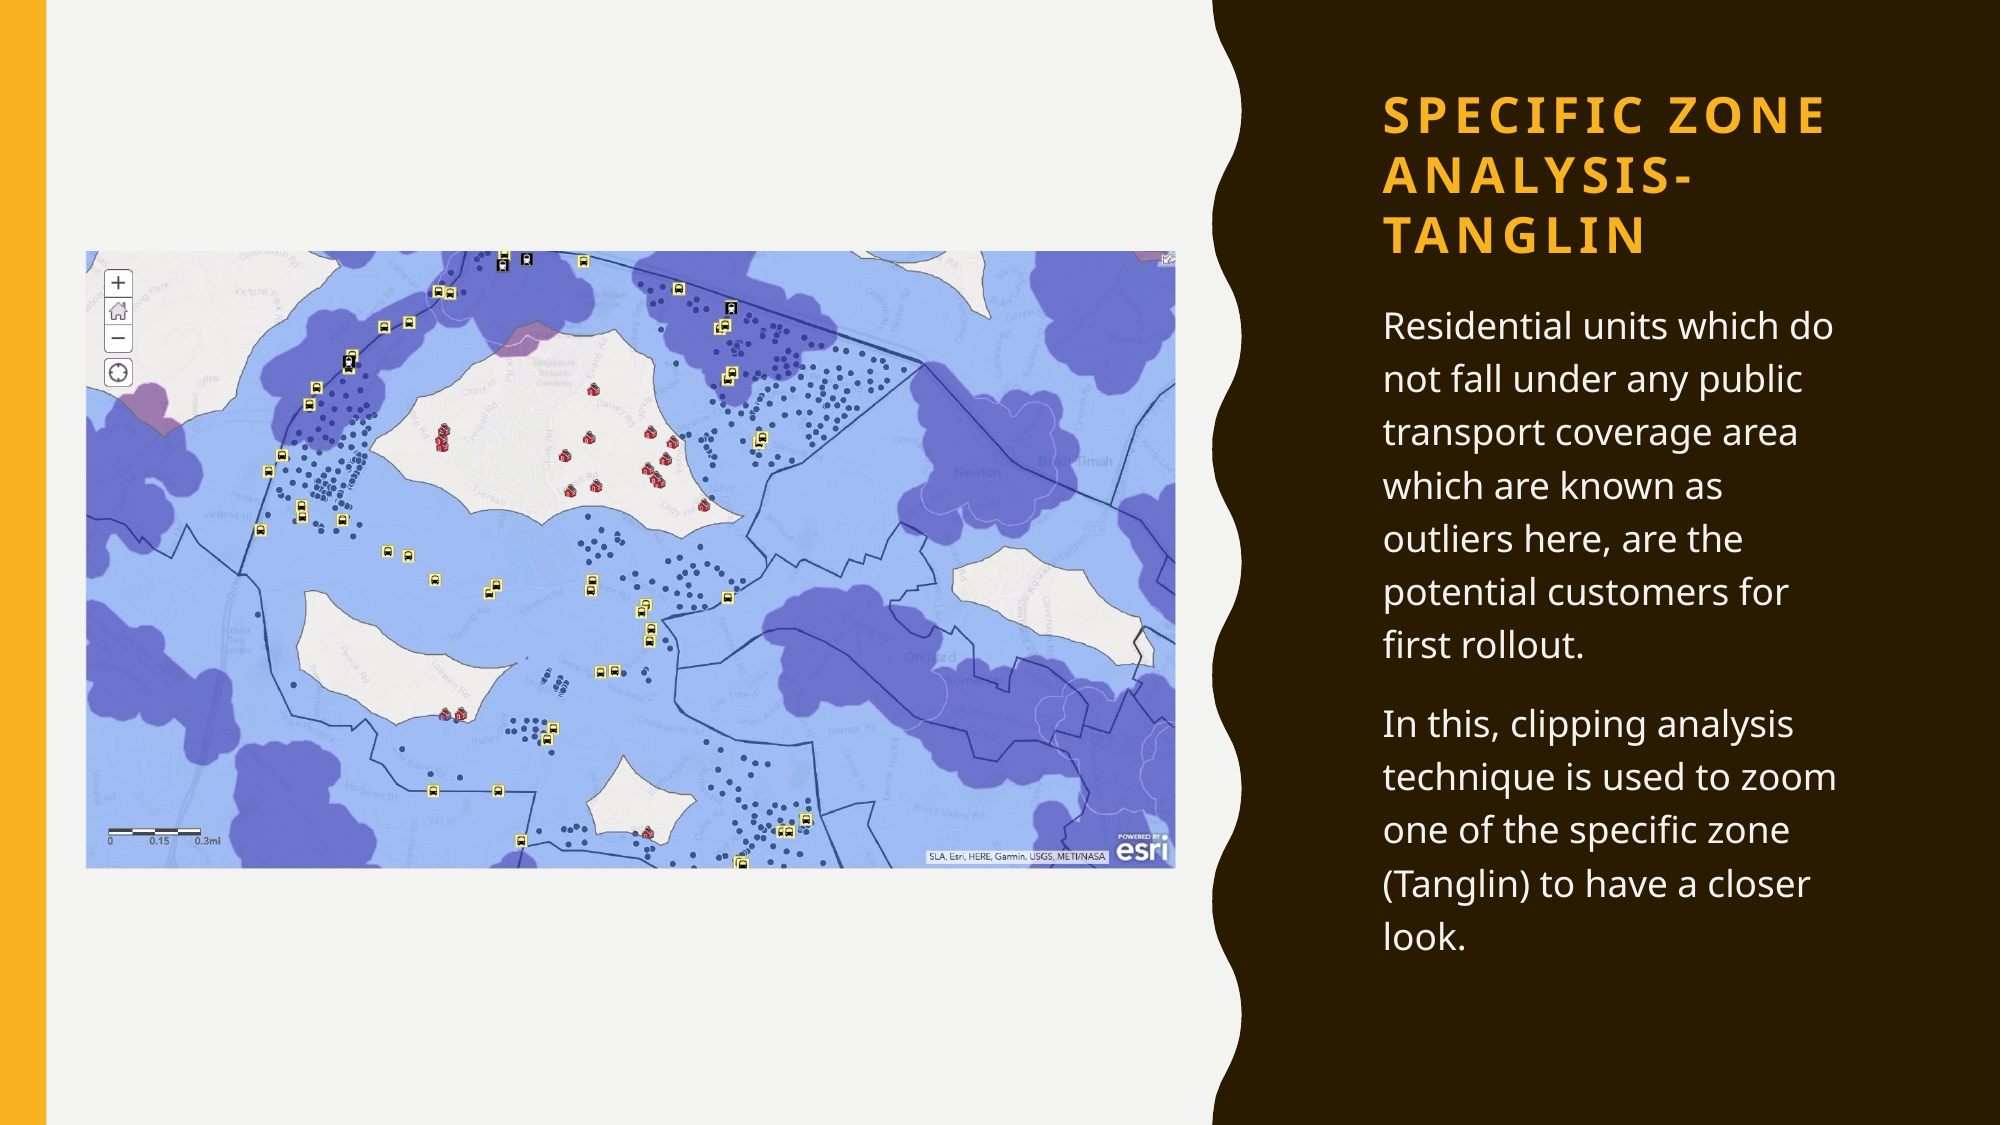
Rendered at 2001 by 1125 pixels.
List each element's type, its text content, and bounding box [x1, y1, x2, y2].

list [85, 251, 1176, 869]
title Specific zone analysis- Tanglin [1367, 75, 1875, 272]
list Residential units which do not fall under any public transport coverage area which are known as outliers here, are the potential customers for first rollout. In this, clipping analysis technique is used to zoom one of the specific zone (Tanglin) to have a closer look. [1367, 285, 1875, 969]
